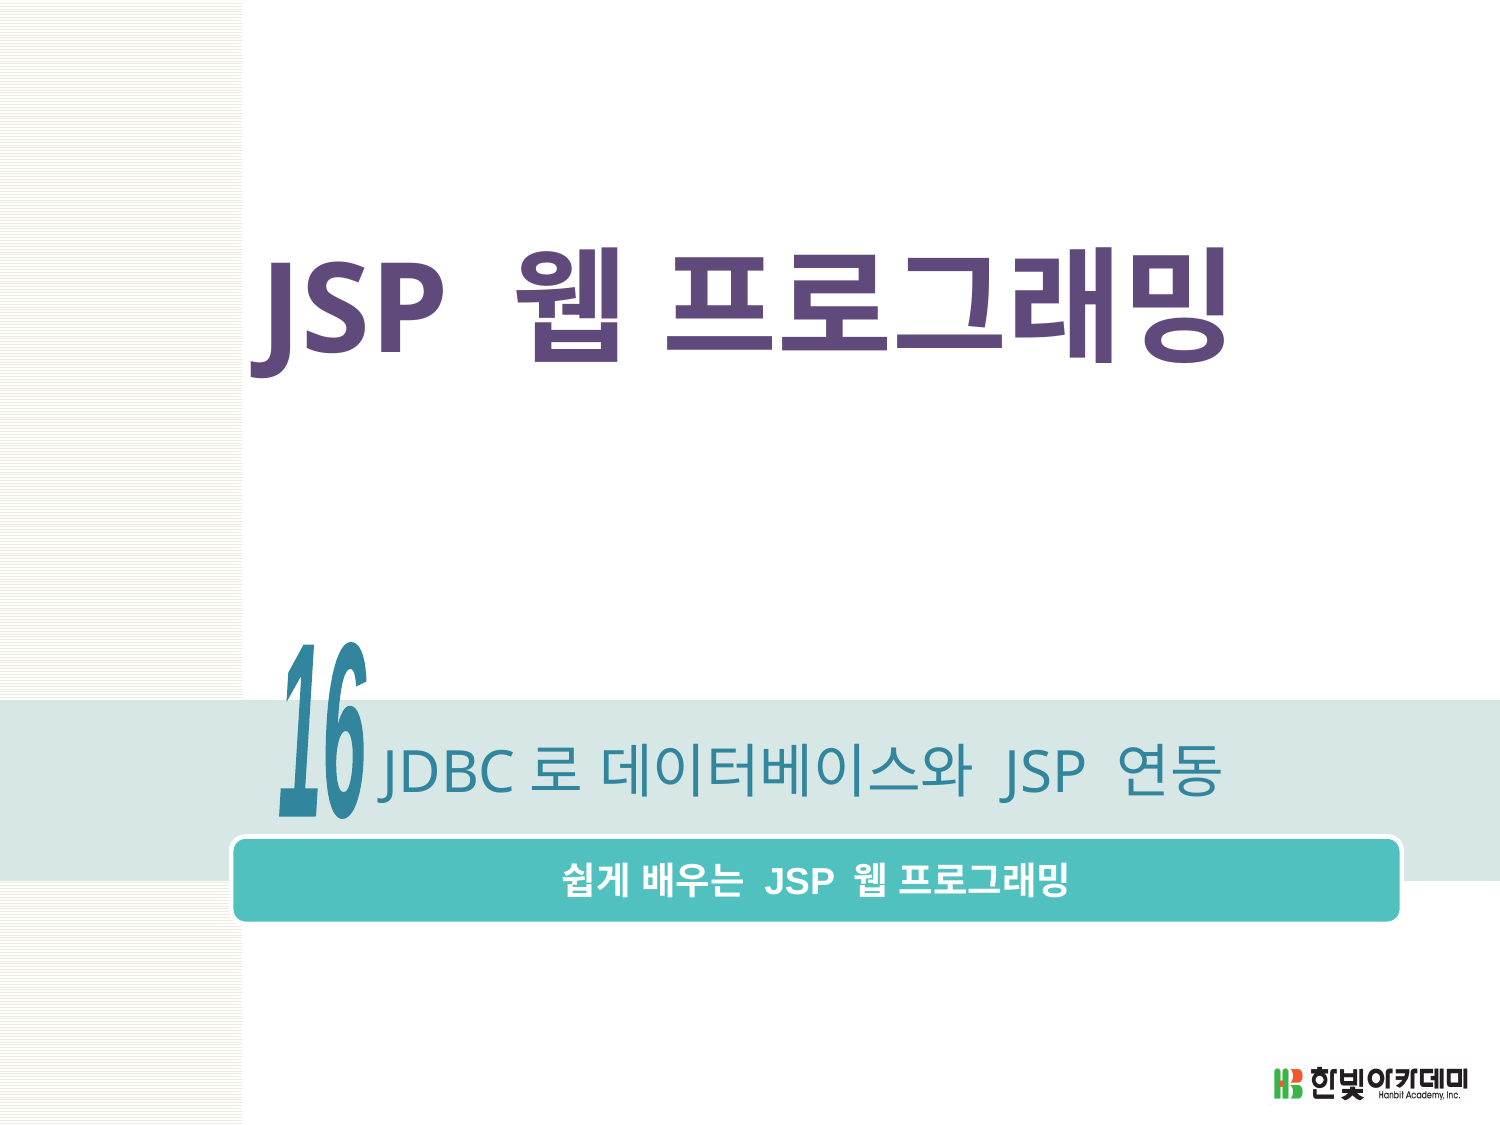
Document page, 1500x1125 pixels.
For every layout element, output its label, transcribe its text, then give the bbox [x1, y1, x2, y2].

title JDBC로 데이터베이스와 JSP 연동 [249, 699, 1500, 838]
picture [1269, 1062, 1472, 1105]
